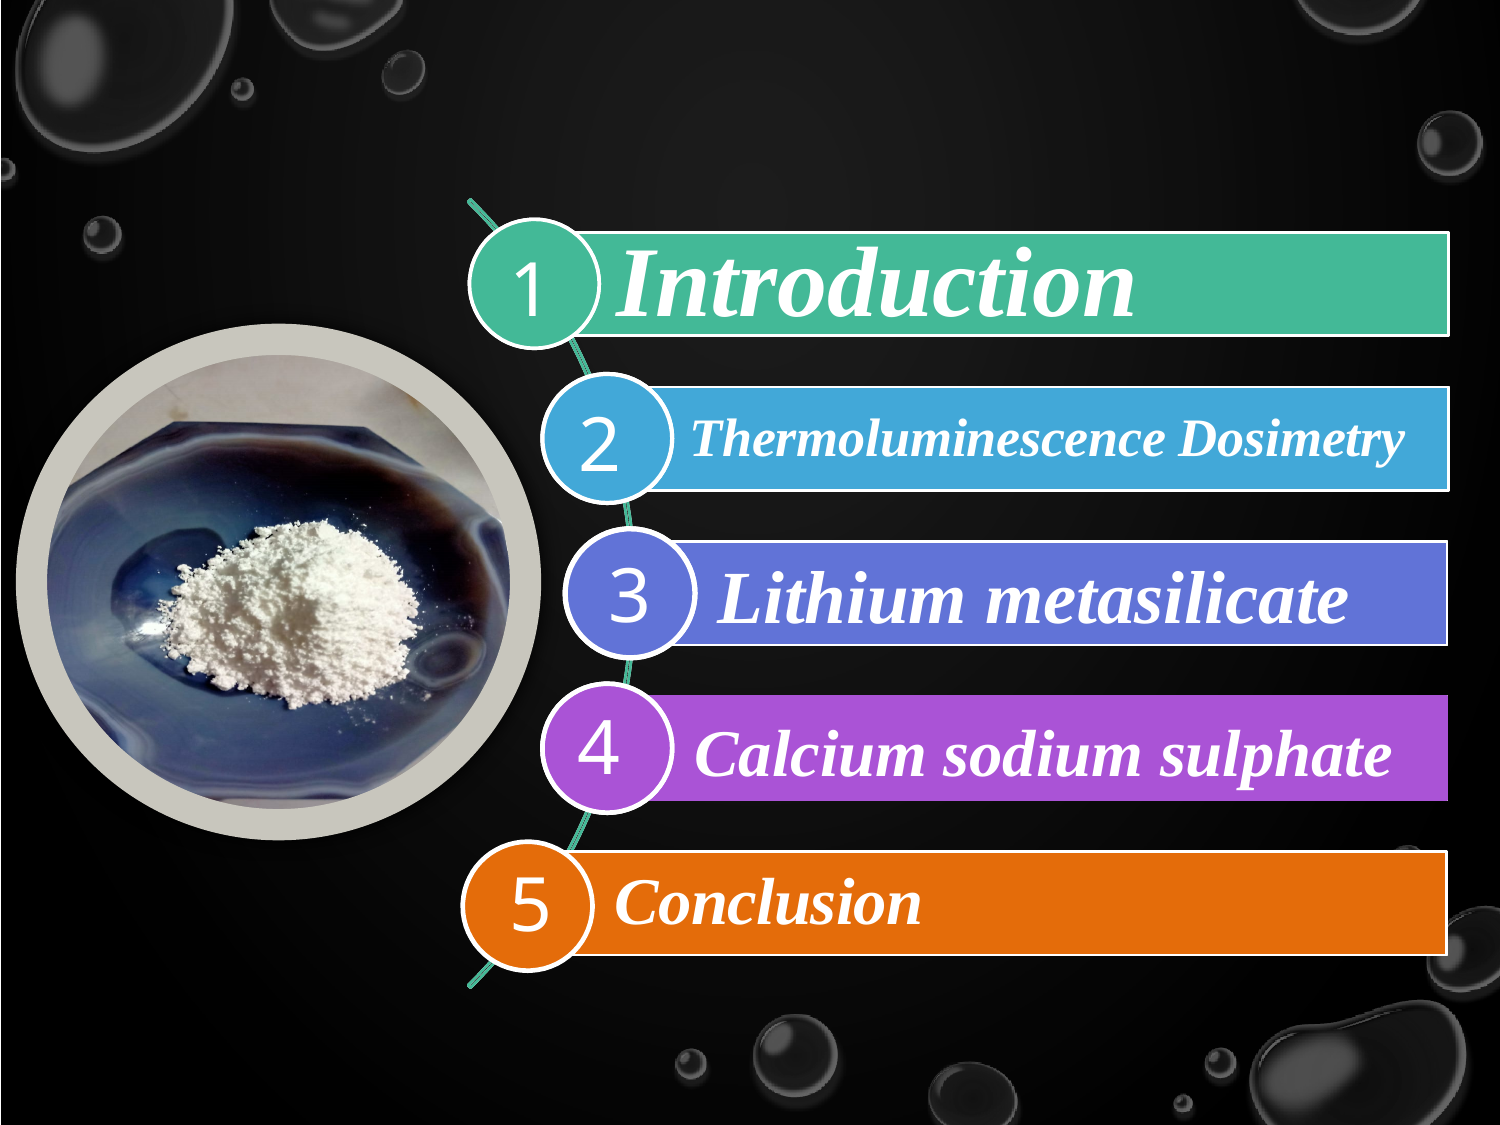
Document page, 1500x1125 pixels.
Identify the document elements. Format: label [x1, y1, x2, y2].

text_box [540, 371, 1449, 647]
text_box [562, 525, 1449, 680]
text_box [531, 681, 1449, 957]
picture [31, 339, 526, 825]
text_box [1, 0, 1500, 1125]
